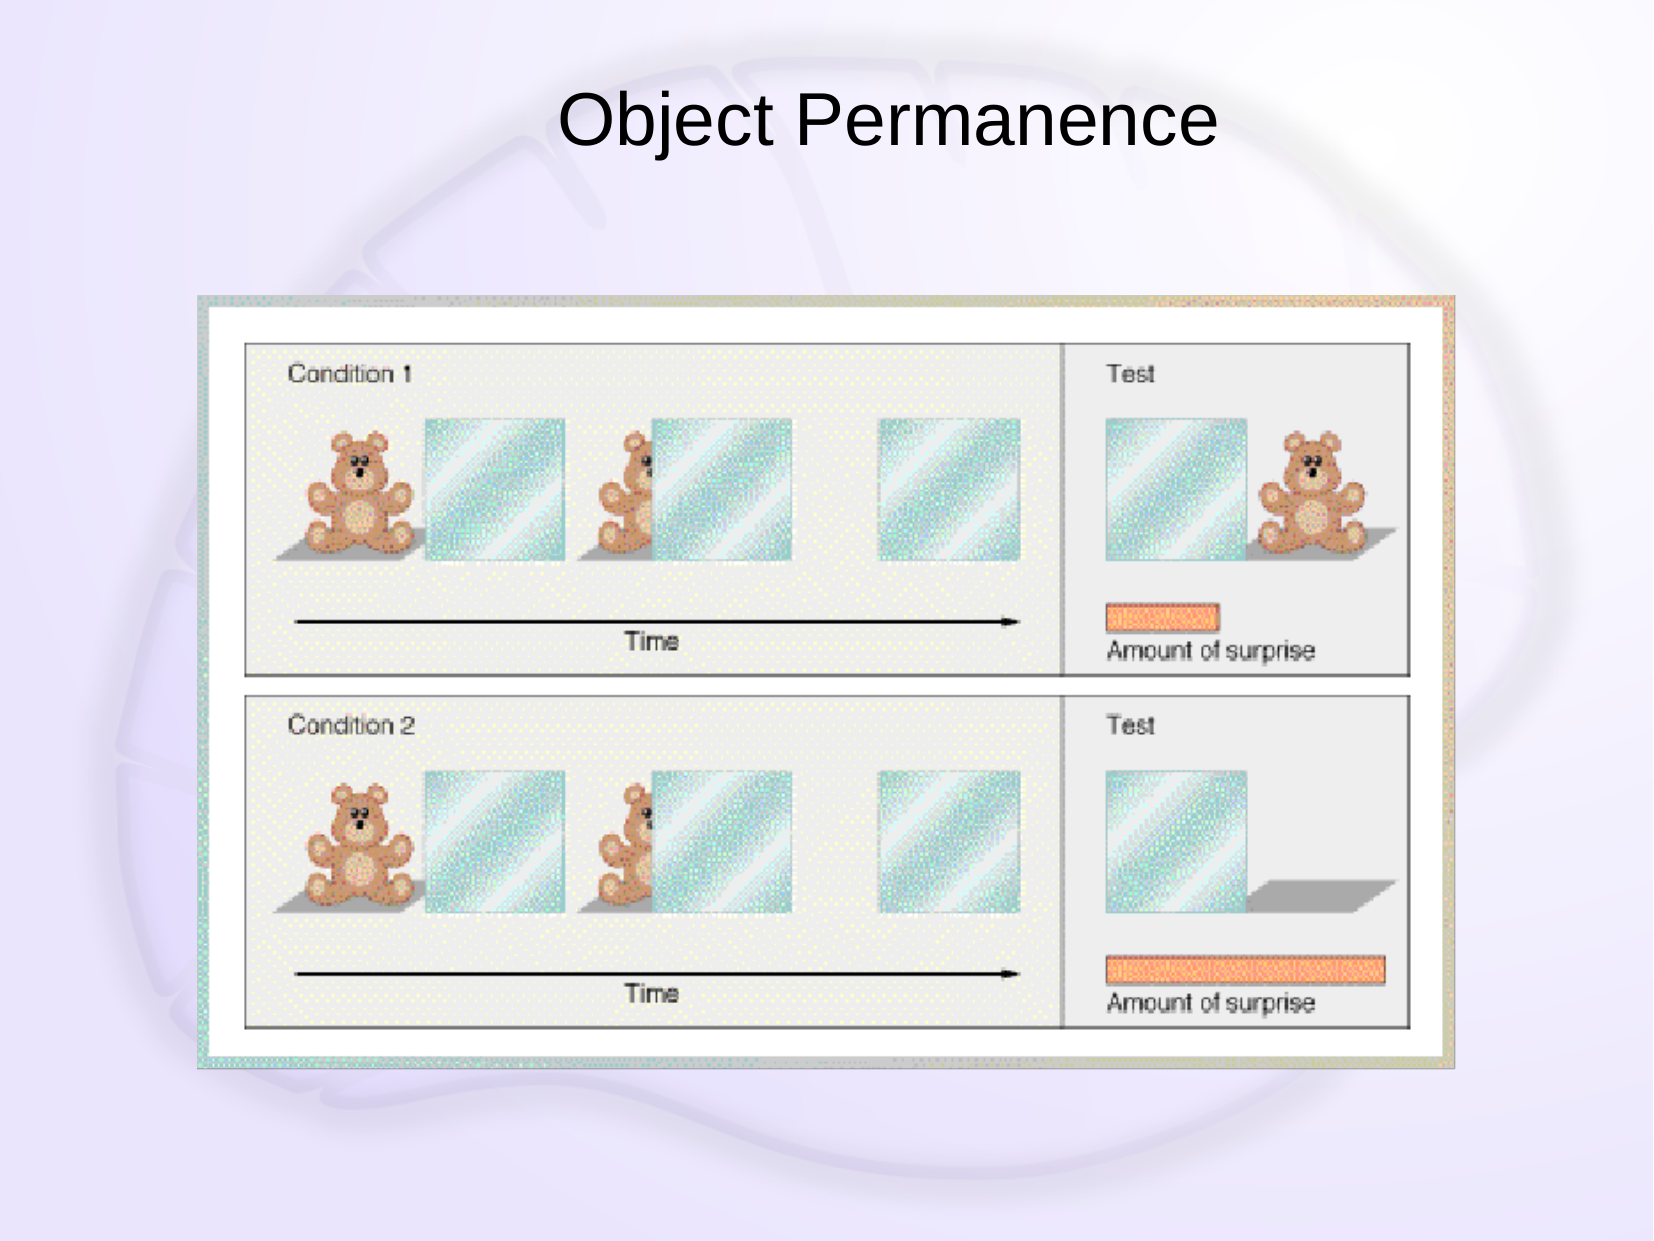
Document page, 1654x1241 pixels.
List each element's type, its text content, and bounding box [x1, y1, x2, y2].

picture [0, 0, 1654, 1241]
text_box Object Permanence [214, 70, 1564, 171]
